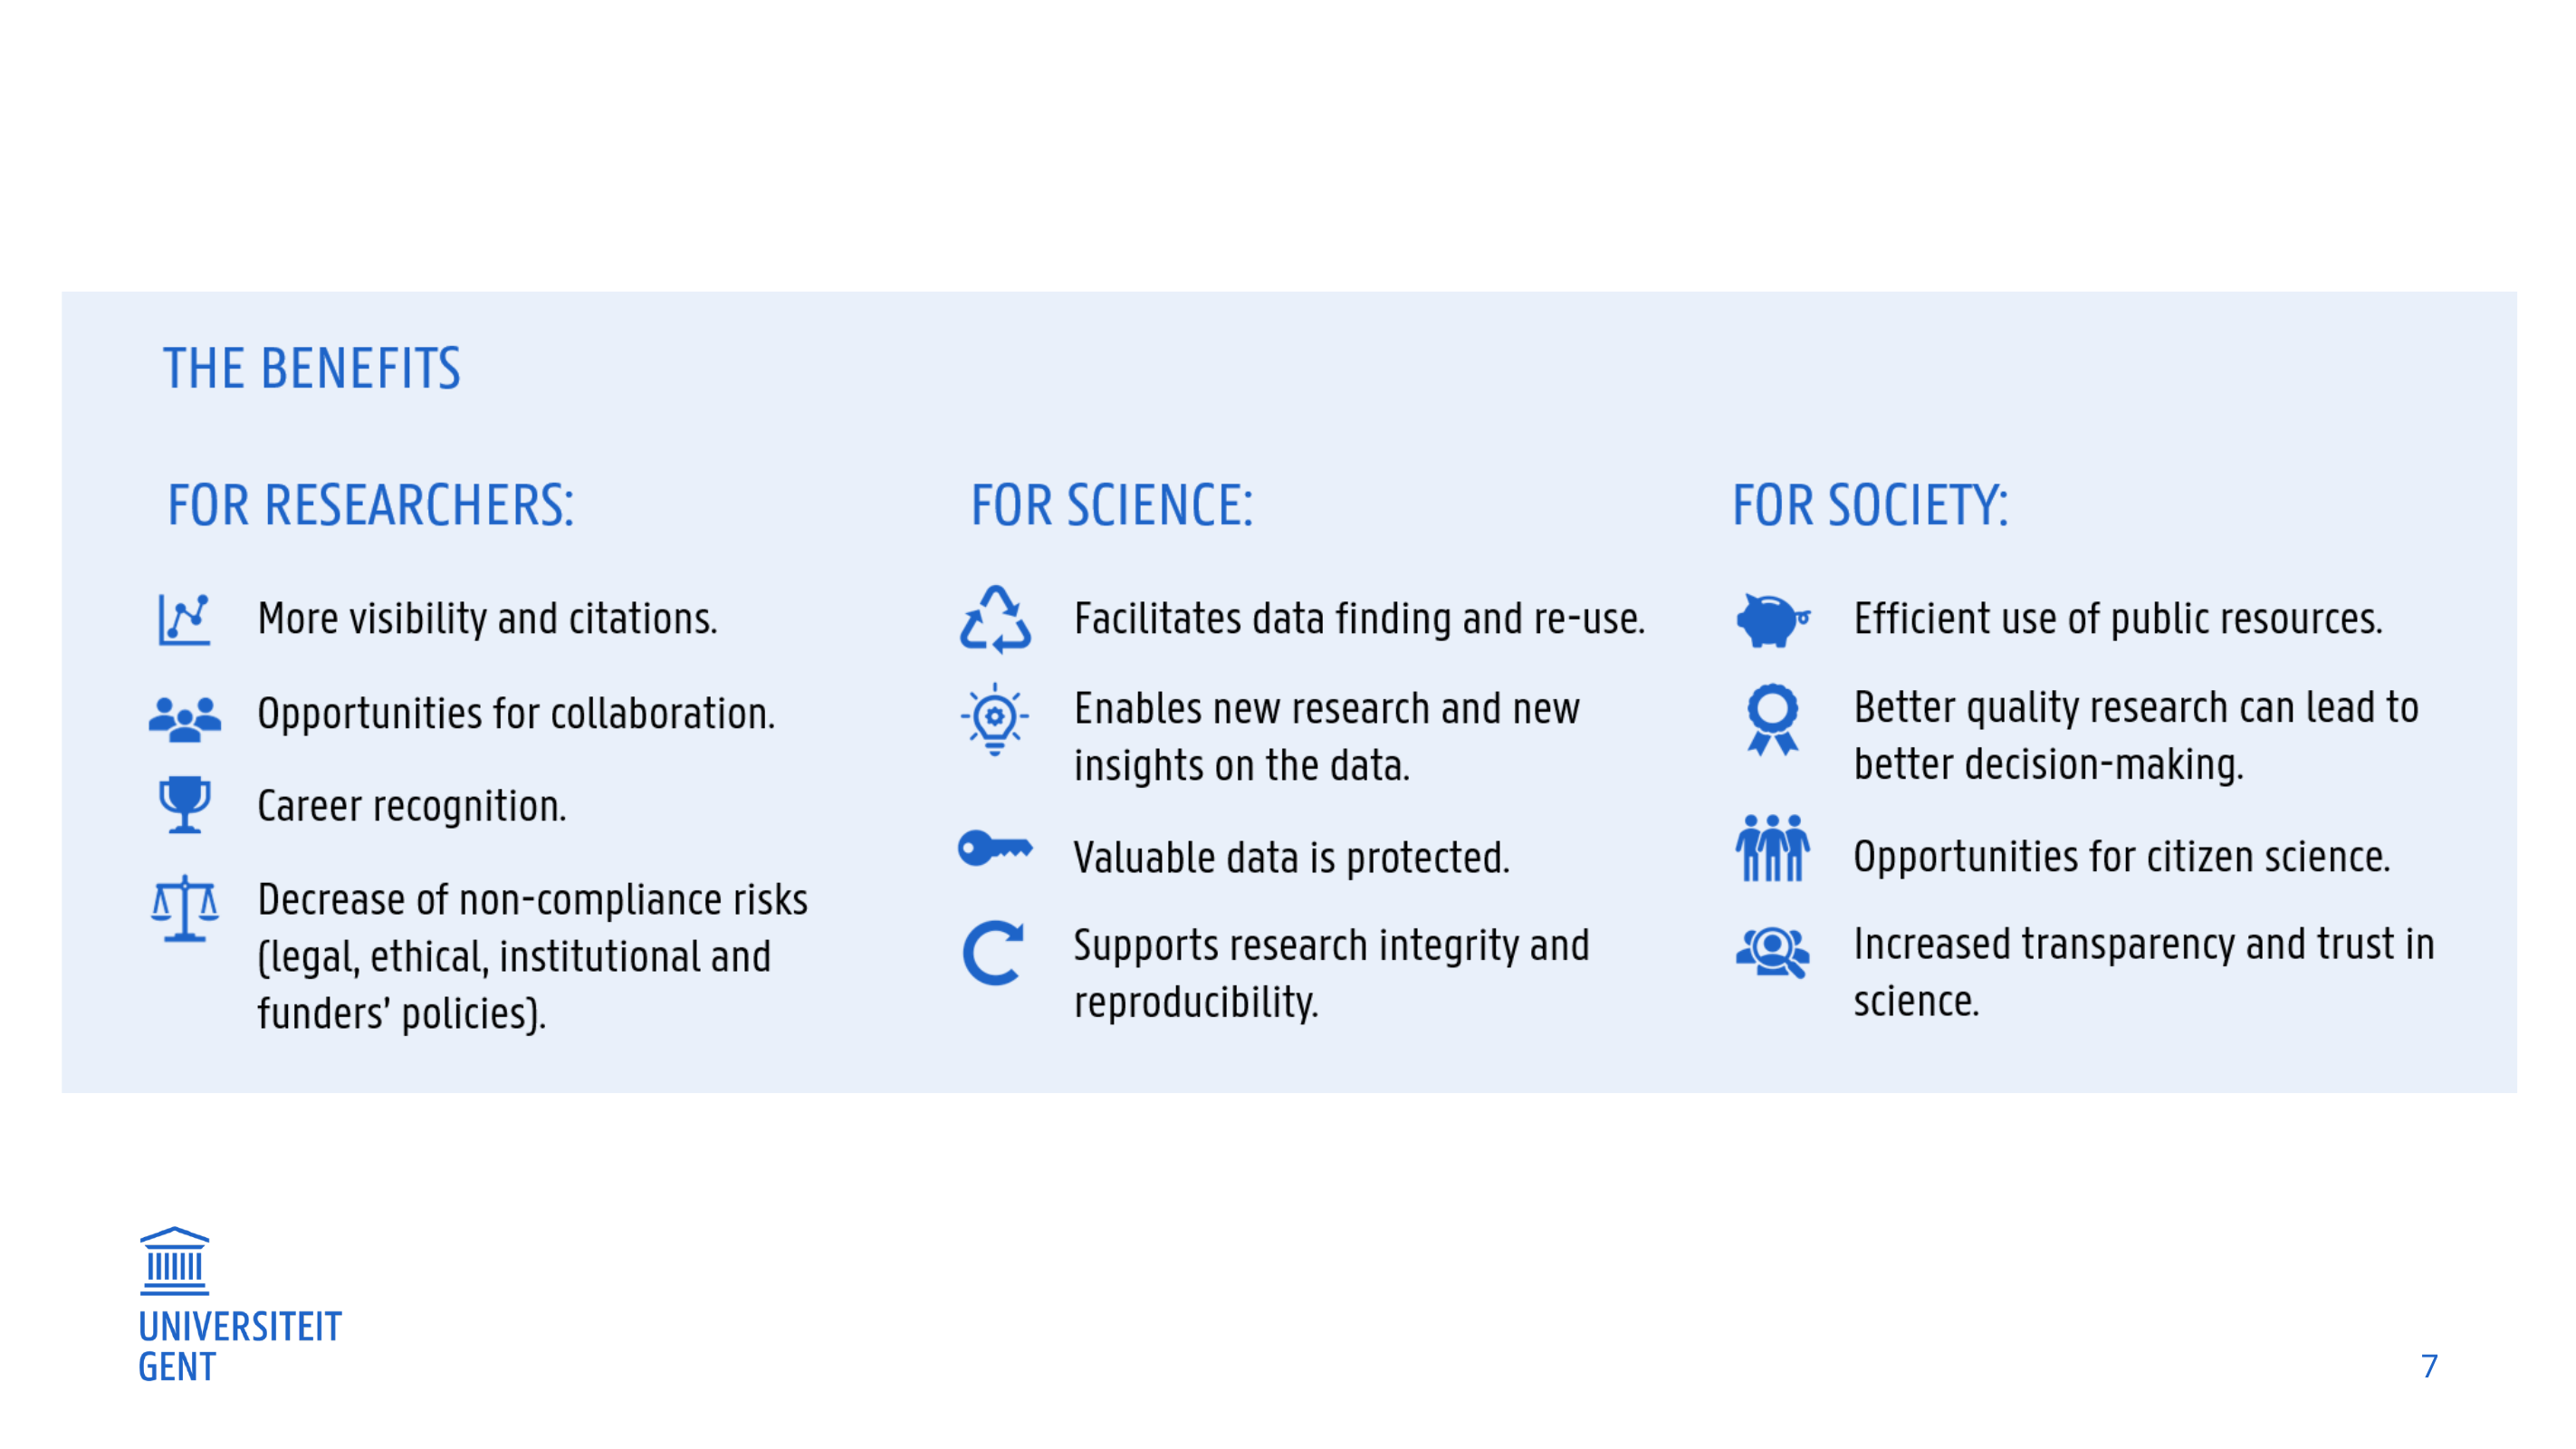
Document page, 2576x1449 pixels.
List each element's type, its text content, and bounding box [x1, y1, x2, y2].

picture [72, 1174, 415, 1449]
picture [62, 292, 2518, 1093]
slide_number 7 [2315, 1329, 2453, 1407]
